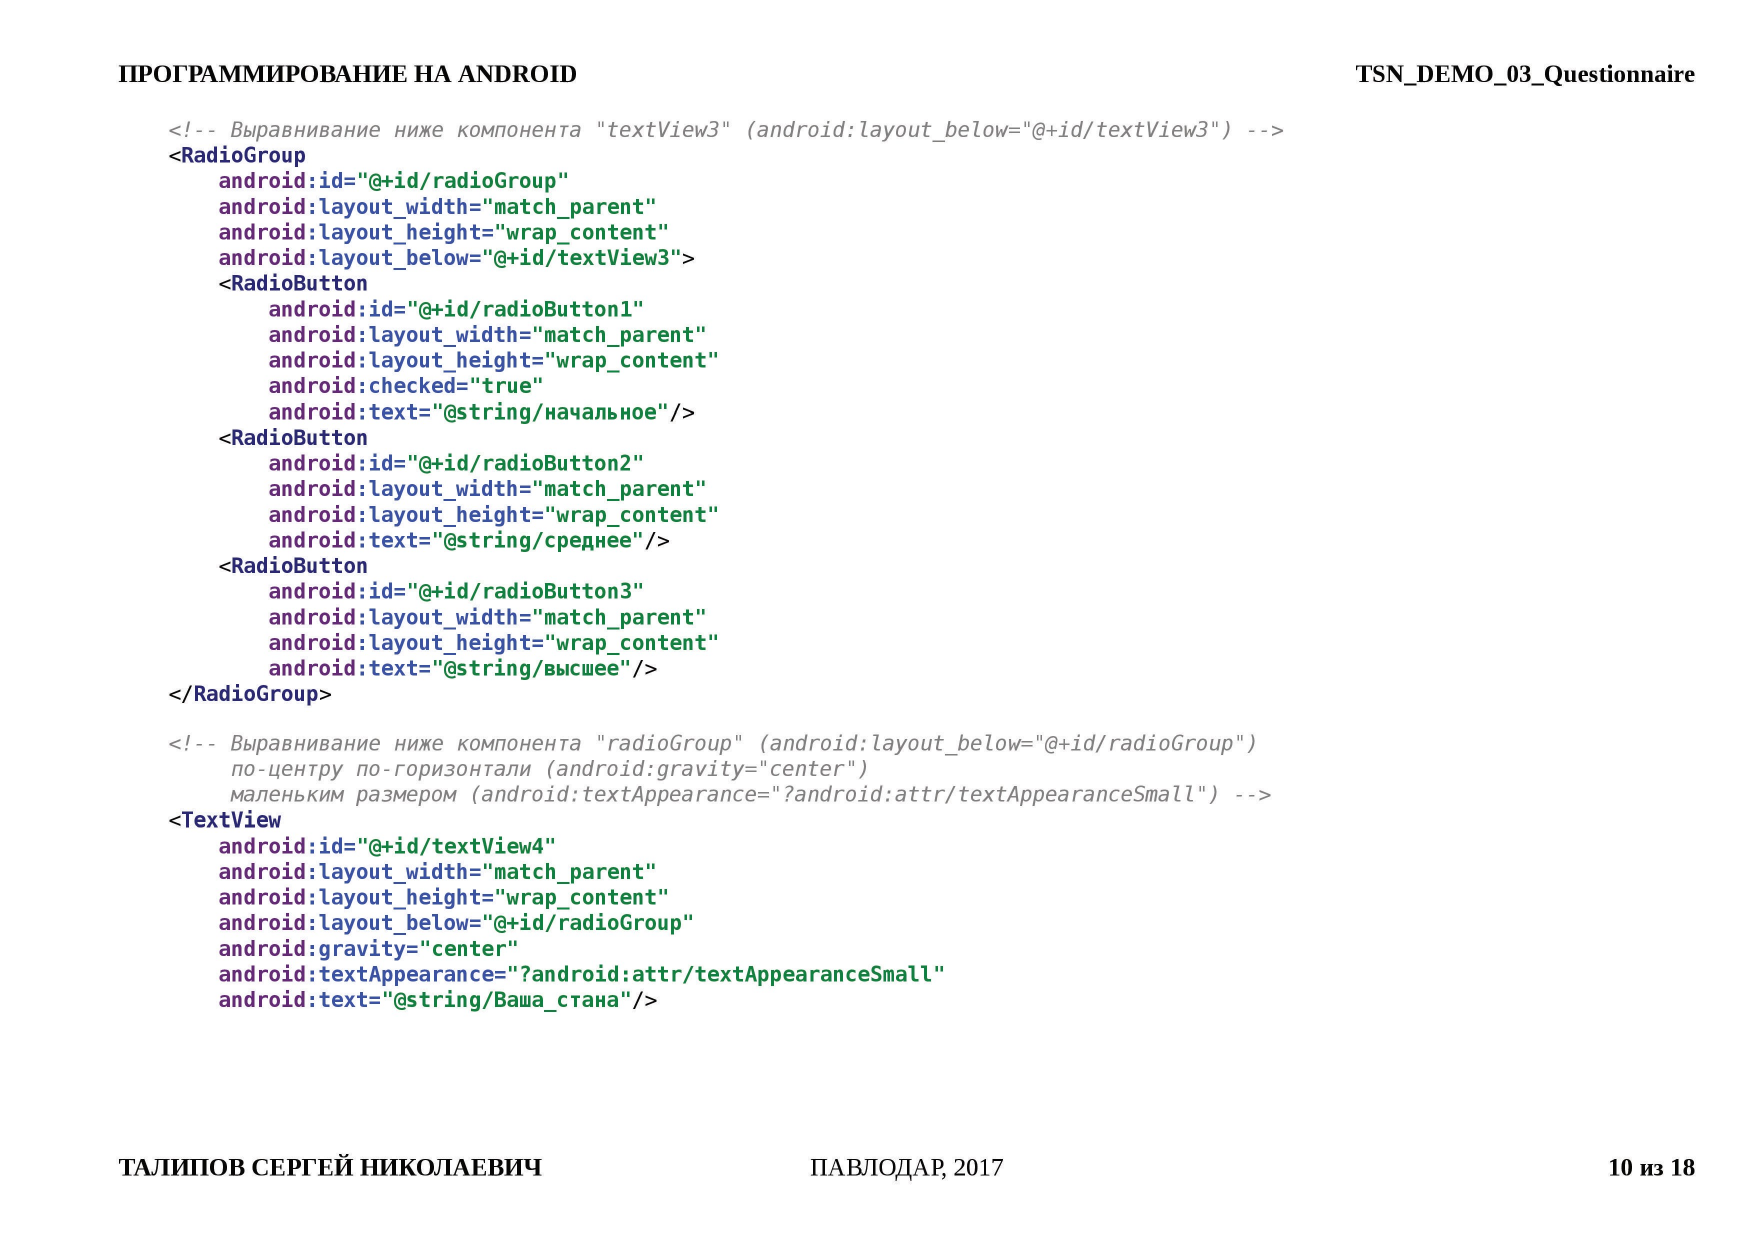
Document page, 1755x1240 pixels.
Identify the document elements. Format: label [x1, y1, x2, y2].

text_box [0, 0, 1754, 1240]
